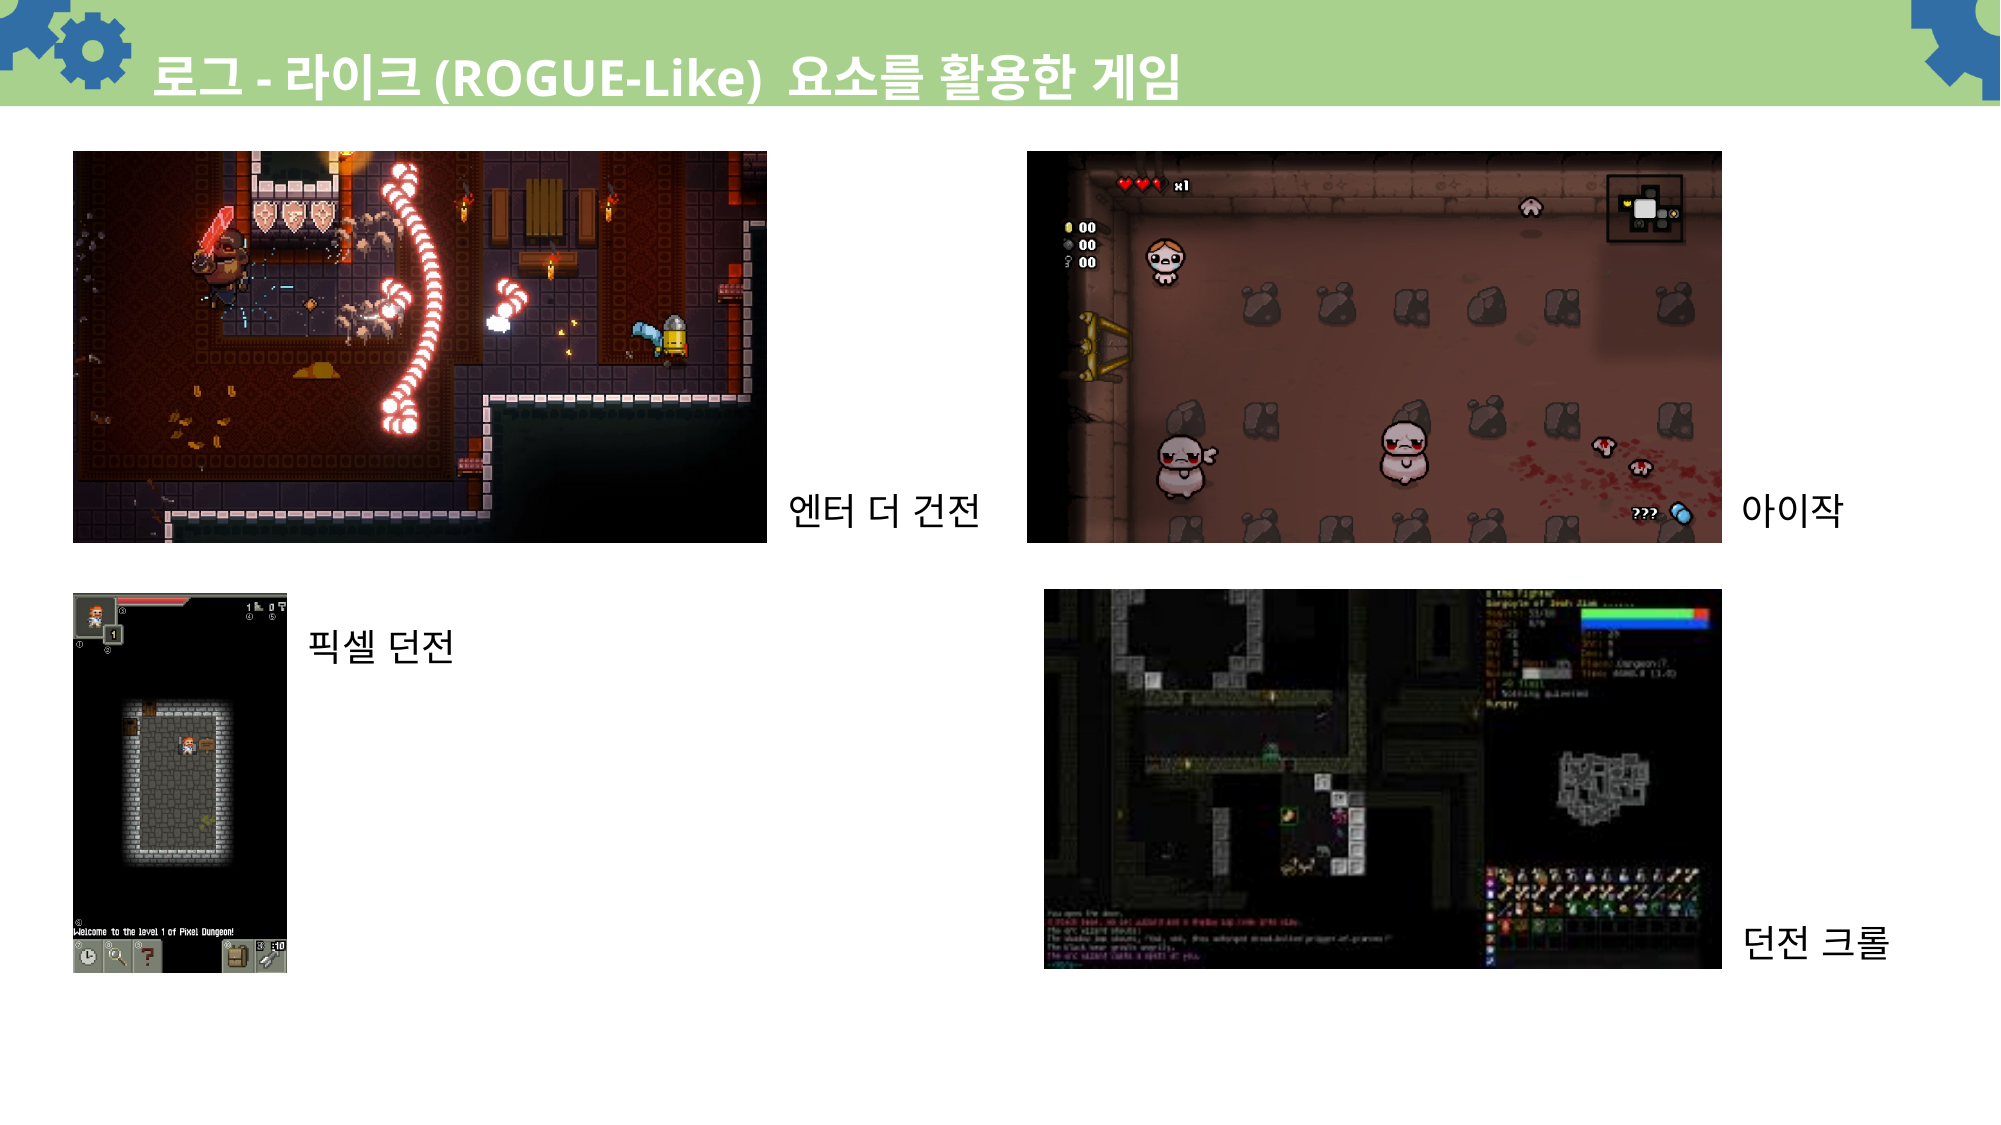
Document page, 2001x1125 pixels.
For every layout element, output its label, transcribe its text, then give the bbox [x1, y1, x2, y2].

picture [1044, 589, 1722, 969]
title 로그-라이크(ROGUE-Like) 요소를 활용한 게임 [137, 22, 1863, 101]
picture [73, 593, 287, 973]
text_box 픽셀 던전 [292, 616, 472, 676]
picture [1027, 151, 1722, 543]
text_box 던전 크롤 [1727, 912, 1907, 973]
text_box 엔터 더 건전 [773, 480, 997, 541]
text_box 아이작 [1727, 480, 1861, 541]
picture [73, 151, 767, 543]
